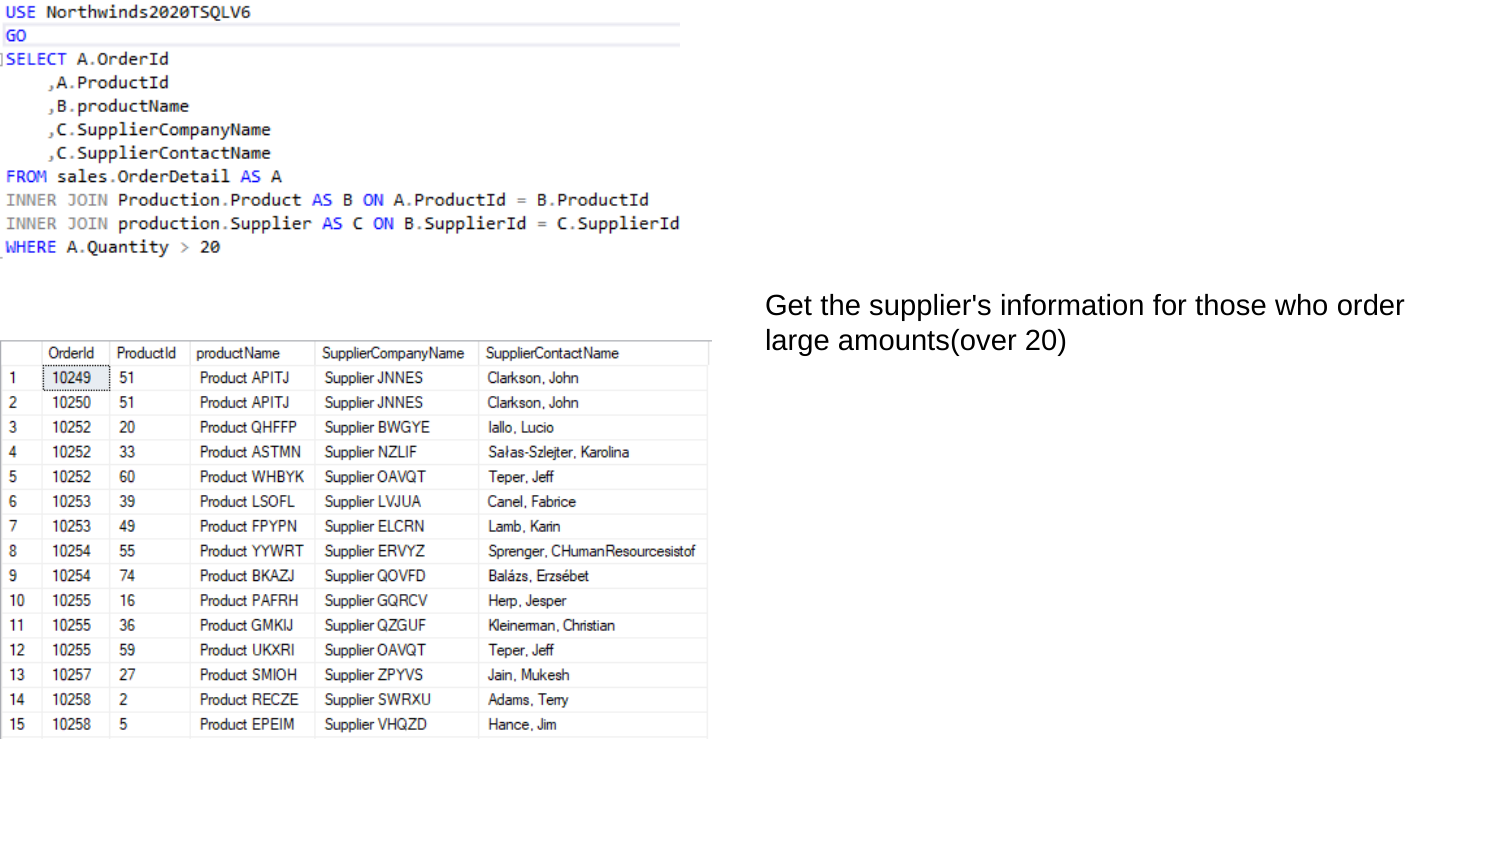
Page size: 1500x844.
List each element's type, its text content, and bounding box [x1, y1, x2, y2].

picture [0, 0, 680, 272]
picture [0, 339, 712, 739]
text_box Get the supplier's information for those who order large amounts(over 20) [750, 271, 1450, 372]
